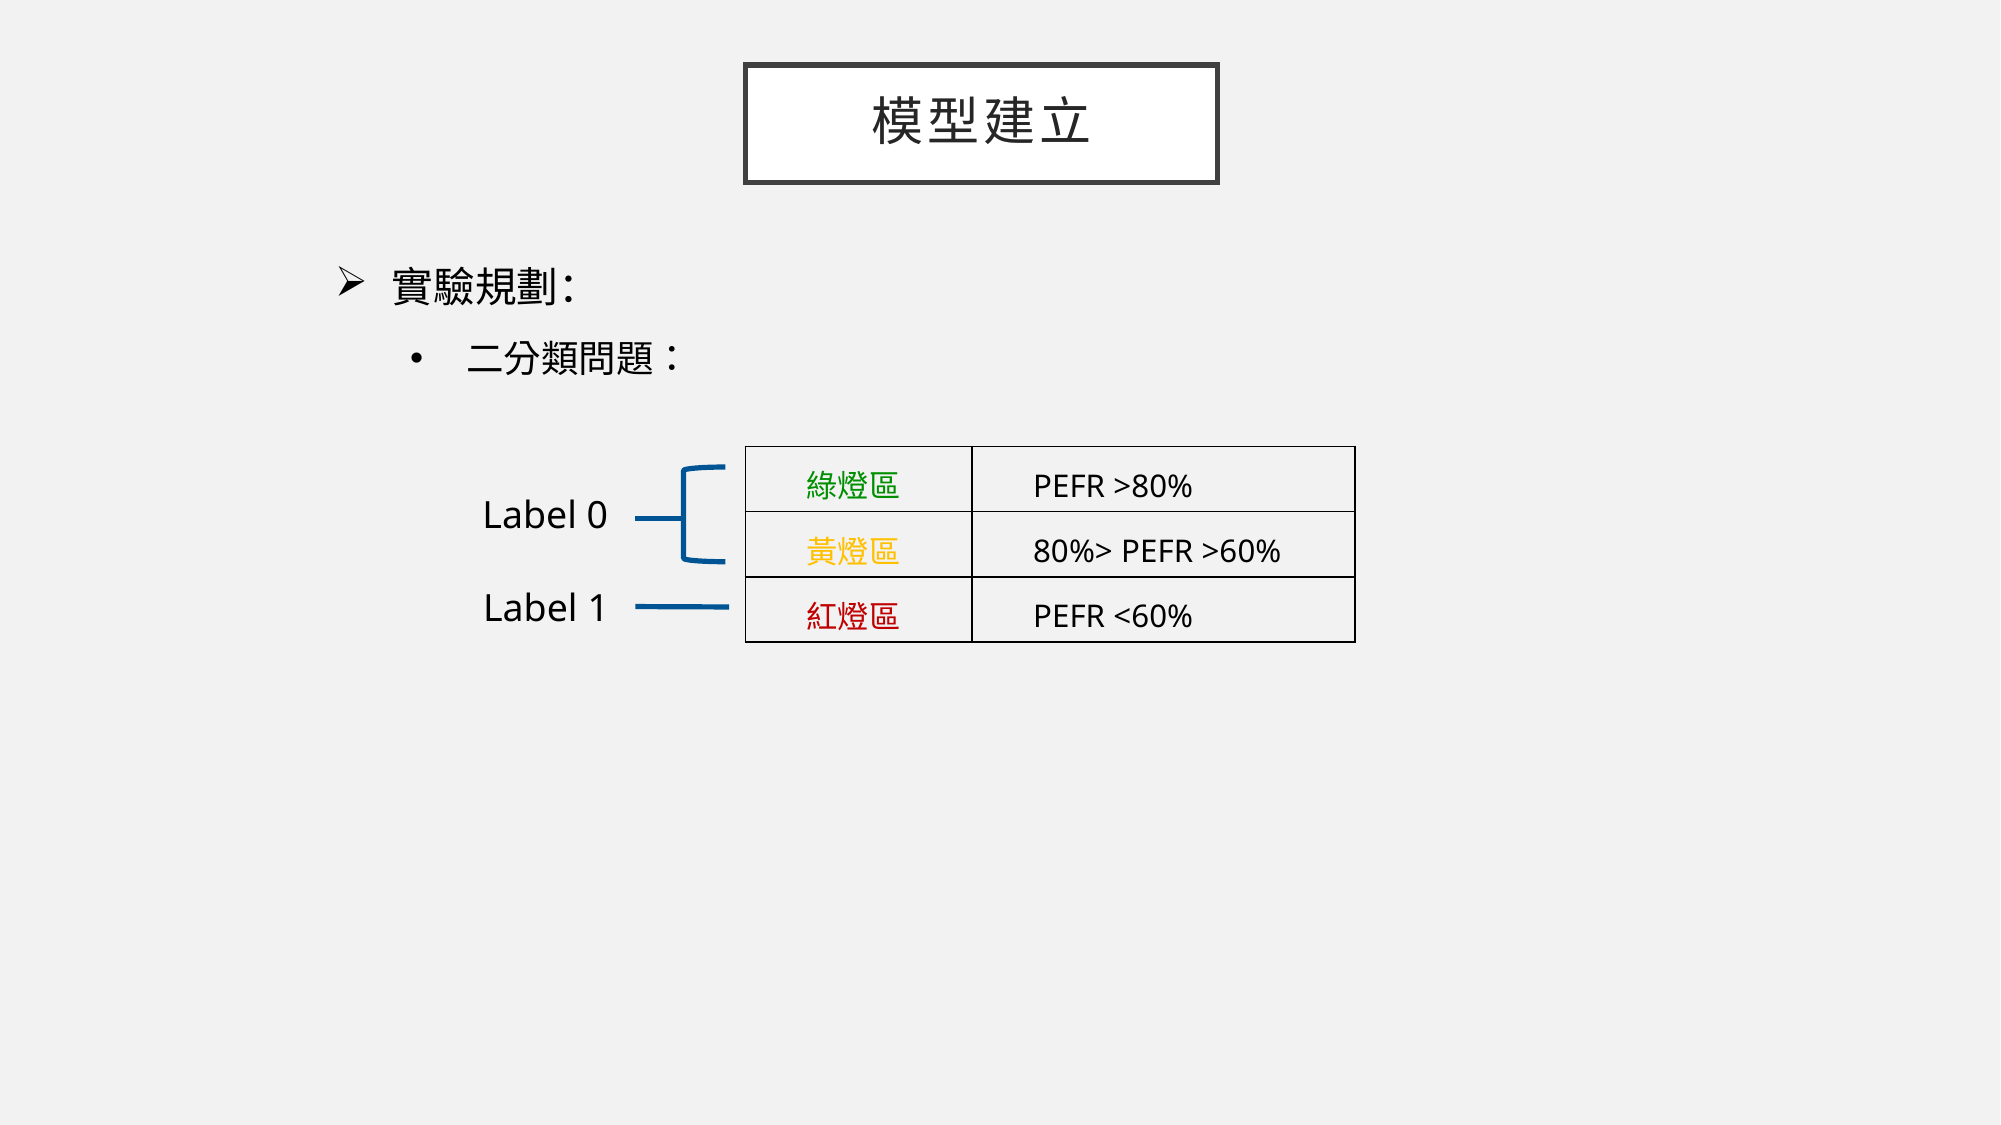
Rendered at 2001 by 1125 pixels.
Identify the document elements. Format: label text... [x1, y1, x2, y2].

table_header 綠燈區 [746, 447, 971, 511]
title 模型建立 [743, 62, 1220, 185]
text_box [683, 466, 726, 563]
text_box Label 0 [467, 484, 635, 544]
table_header PEFR >80% [973, 447, 1354, 511]
text_box 實驗規劃： 二分類問題： [245, 235, 1720, 594]
text_box Label 1 [468, 576, 636, 637]
table_cell 80%> PEFR >60% [973, 512, 1354, 576]
table_cell 黃燈區 [746, 512, 971, 576]
table_cell 紅燈區 [746, 578, 971, 641]
table_cell PEFR <60% [973, 578, 1354, 641]
